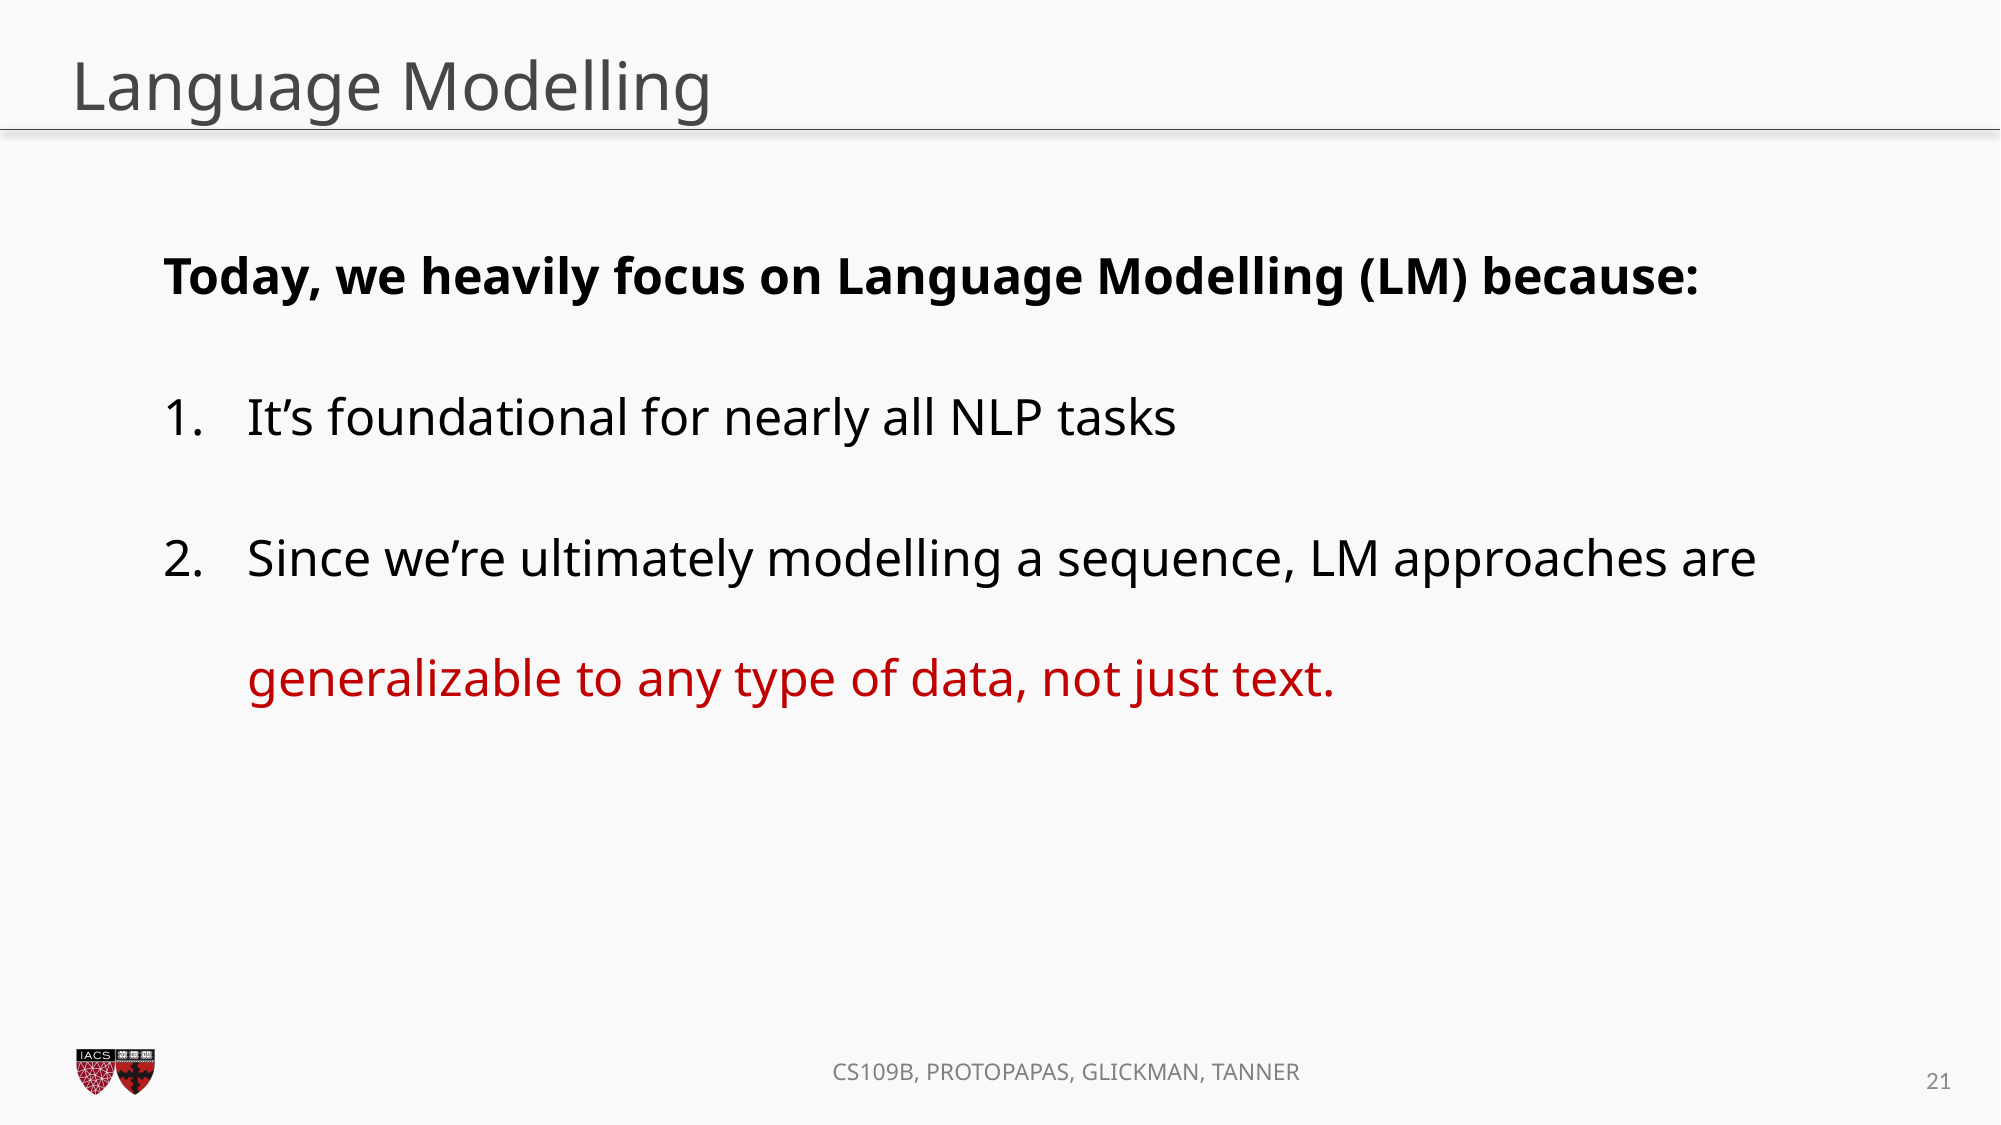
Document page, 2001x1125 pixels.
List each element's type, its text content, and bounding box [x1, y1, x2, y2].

picture [75, 1049, 155, 1095]
title Language Modelling [56, 36, 1524, 227]
slide_number 21 [1500, 1050, 1967, 1110]
text_box Today, we heavily focus on Language Modelling (LM) because: It’s foundational for nearly all NLP tasks Since we’re ultimately modelling a sequence, LM approaches are generalizable to any type of data, not just text. [148, 176, 1874, 896]
